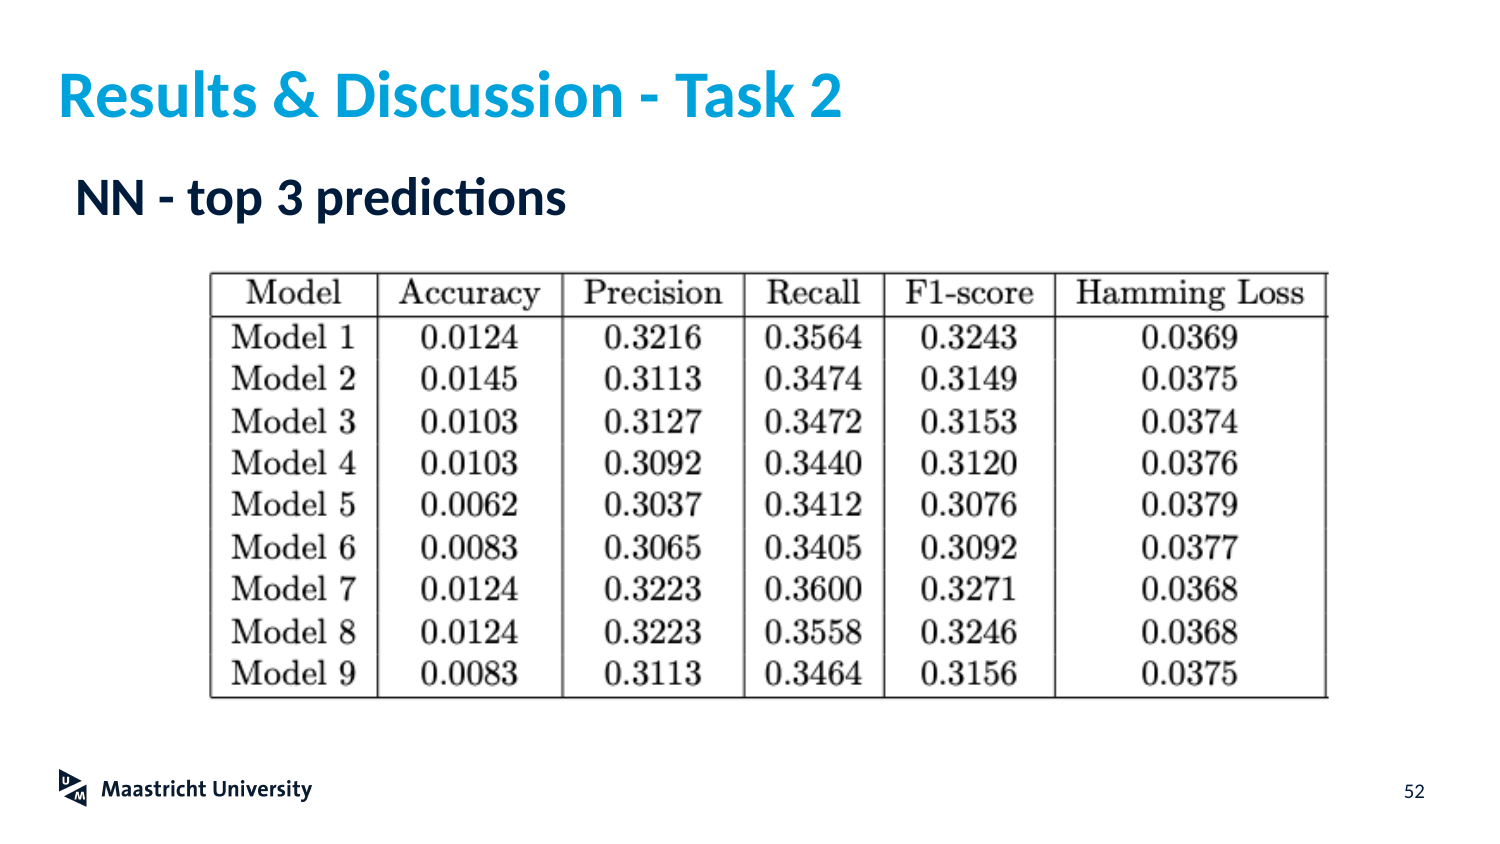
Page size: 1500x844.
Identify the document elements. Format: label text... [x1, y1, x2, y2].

picture [59, 759, 322, 822]
slide_number ‹#› [1364, 777, 1425, 823]
picture [189, 253, 1329, 717]
text_box NN - top 3 predictions [60, 146, 1426, 227]
title Results & Discussion - Task 2 [59, 50, 1425, 144]
